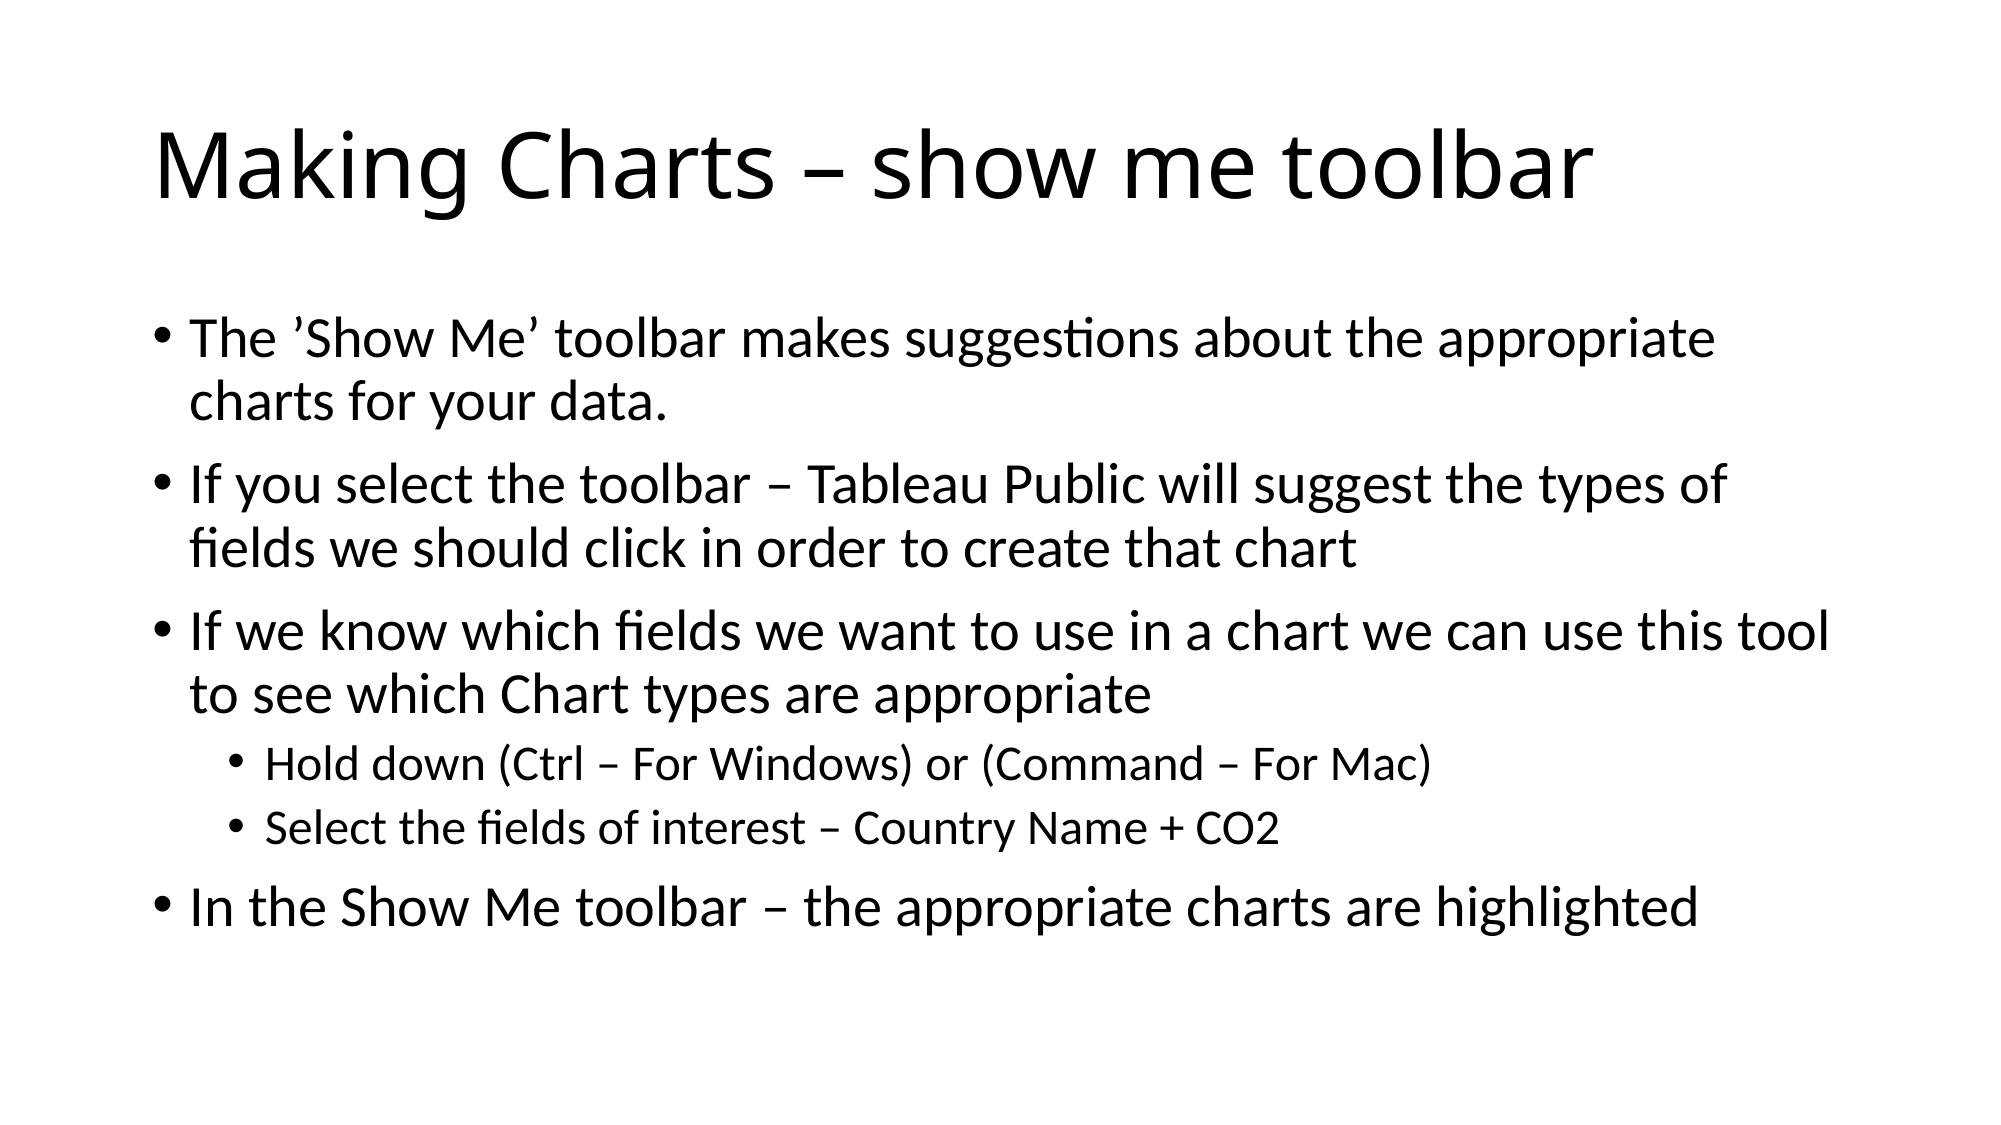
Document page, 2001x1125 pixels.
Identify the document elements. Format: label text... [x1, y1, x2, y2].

title Making Charts – show me toolbar [137, 59, 1863, 278]
list The ’Show Me’ toolbar makes suggestions about the appropriate charts for your data. If you select the toolbar – Tableau Public will suggest the types of fields we should click in order to create that chart If we know which fields we want to use in a chart we can use this tool to see which Chart types are appropriate Hold down (Ctrl – For Windows) or (Command – For Mac) Select the fields of interest – Country Name + CO2 In the Show Me toolbar – the appropriate charts are highlighted [137, 299, 1863, 1014]
